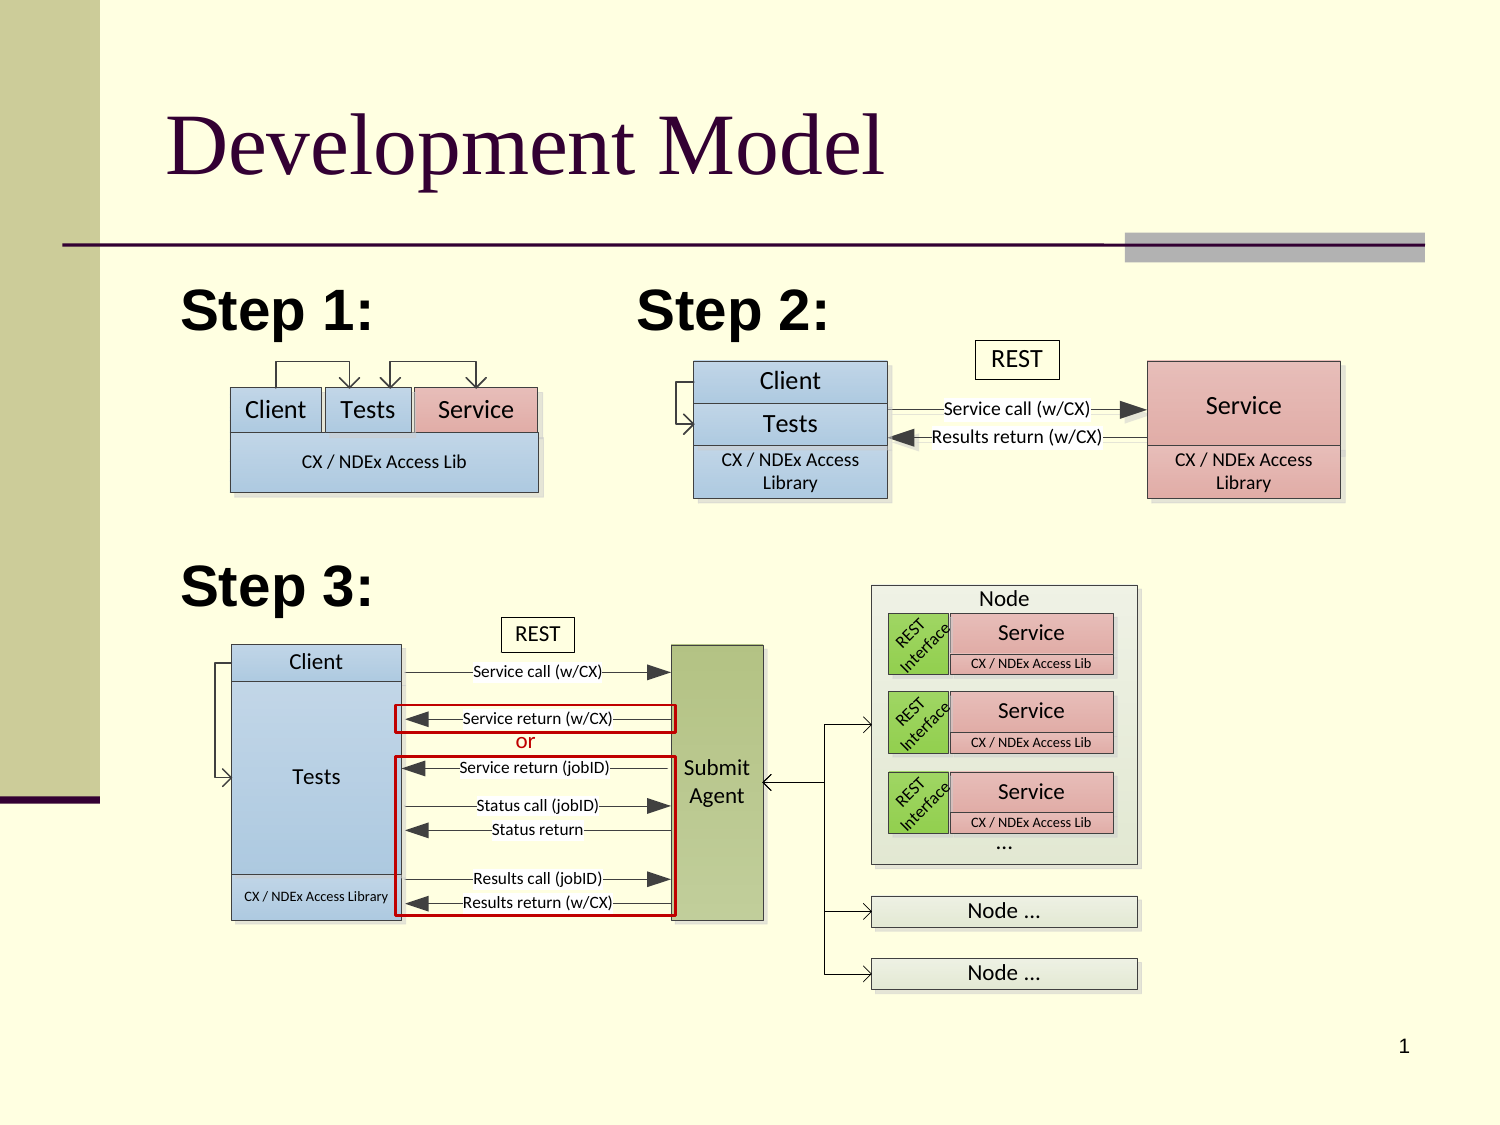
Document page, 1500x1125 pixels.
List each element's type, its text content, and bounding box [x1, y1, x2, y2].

slide_number 1 [1112, 1025, 1425, 1100]
title Development Model [150, 45, 1425, 234]
text_box Step 1: [165, 264, 406, 350]
text_box Step 2: [621, 264, 846, 350]
text_box Step 3: [165, 540, 390, 626]
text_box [204, 559, 1147, 1004]
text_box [211, 335, 551, 508]
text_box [657, 317, 1361, 514]
